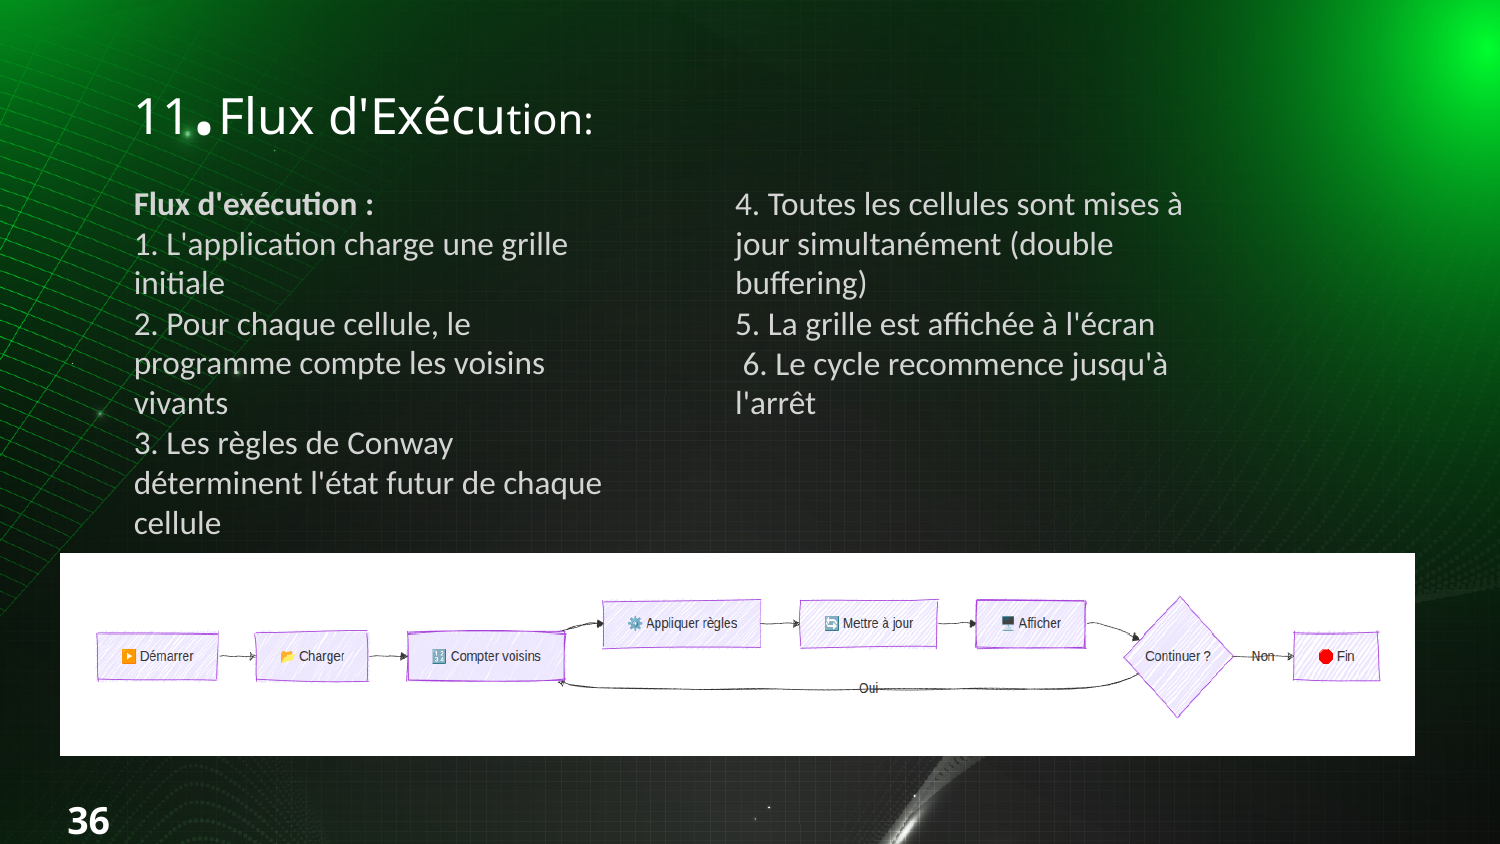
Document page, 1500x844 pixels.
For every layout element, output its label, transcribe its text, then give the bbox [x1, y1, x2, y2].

picture [0, 0, 1500, 844]
text_box 36 [52, 789, 187, 844]
title 11.Flux d'Exécution: [118, 58, 1382, 165]
text_box 4. Toutes les cellules sont mises à jour simultanément (double buffering) 5. La grille est affichée à l'écran 6. Le cycle recommence jusqu'à l'arrêt [720, 174, 1238, 529]
text_box Flux d'exécution : 1. L'application charge une grille initiale 2. Pour chaque cellule, le programme compte les voisins vivants 3. Les règles de Conway déterminent l'état futur de chaque cellule [118, 174, 637, 553]
